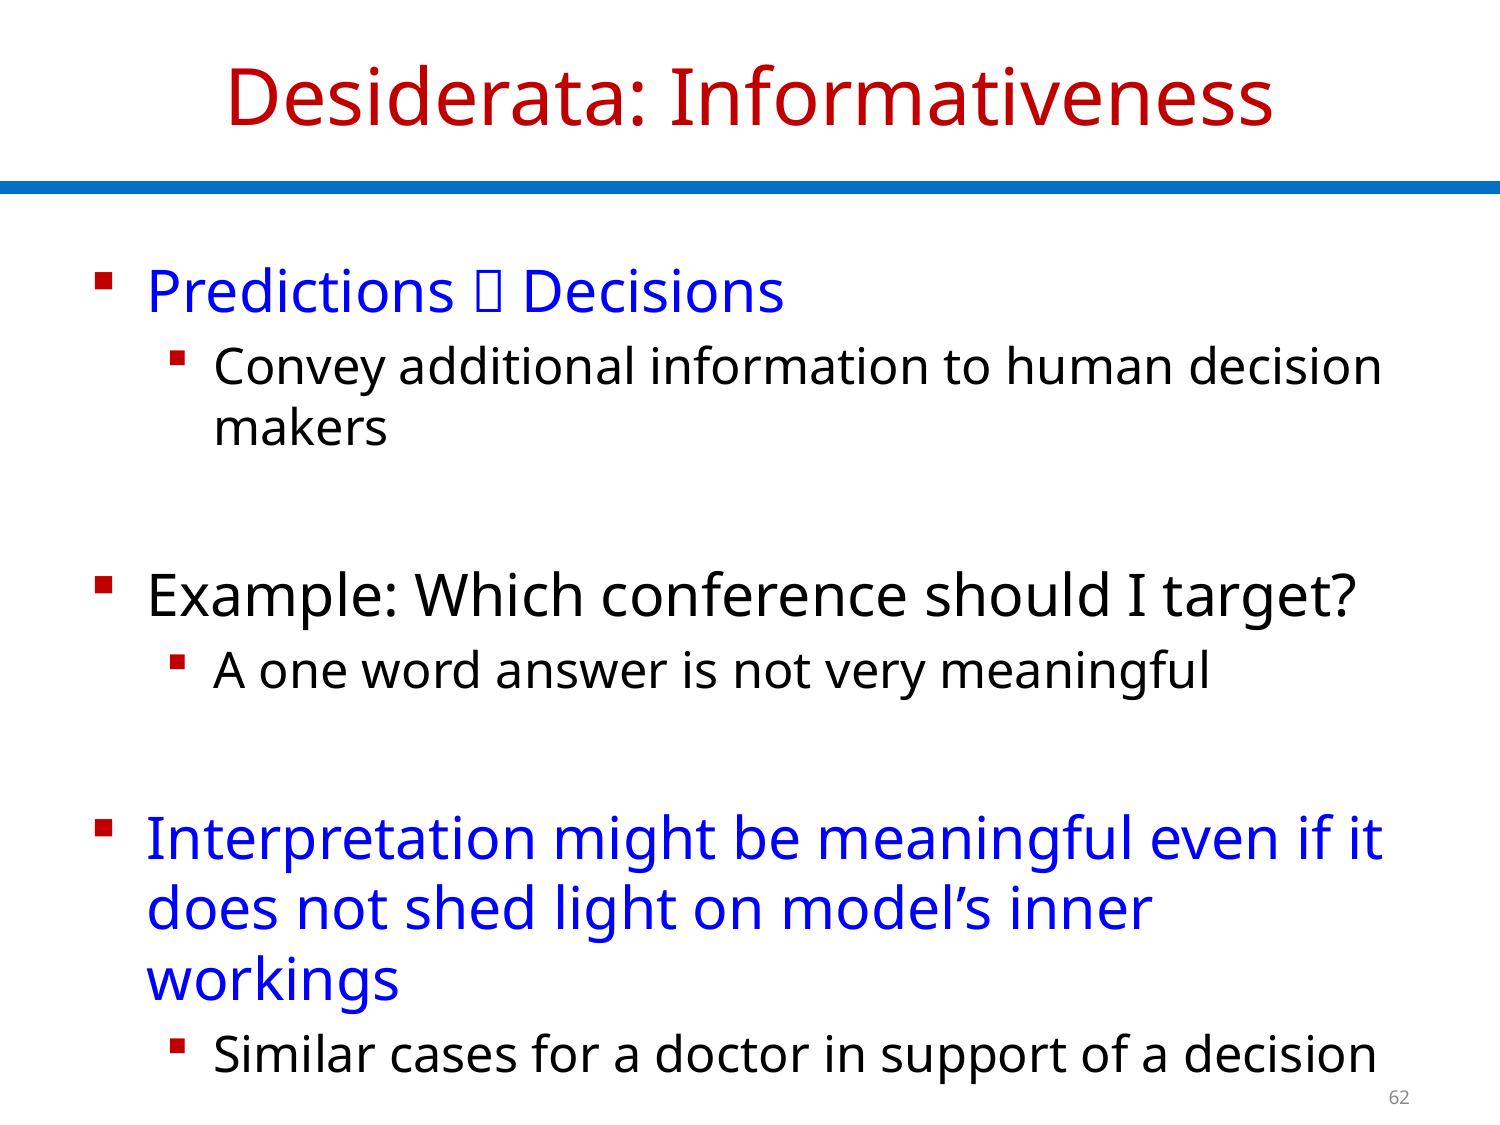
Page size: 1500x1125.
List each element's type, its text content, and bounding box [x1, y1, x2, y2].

list Predictions  Decisions Convey additional information to human decision makers Example: Which conference should I target? A one word answer is not very meaningful Interpretation might be meaningful even if it does not shed light on model’s inner workings Similar cases for a doctor in support of a decision [75, 245, 1425, 1096]
title Desiderata: Informativeness [0, 0, 1500, 188]
slide_number 62 [1074, 1085, 1425, 1112]
